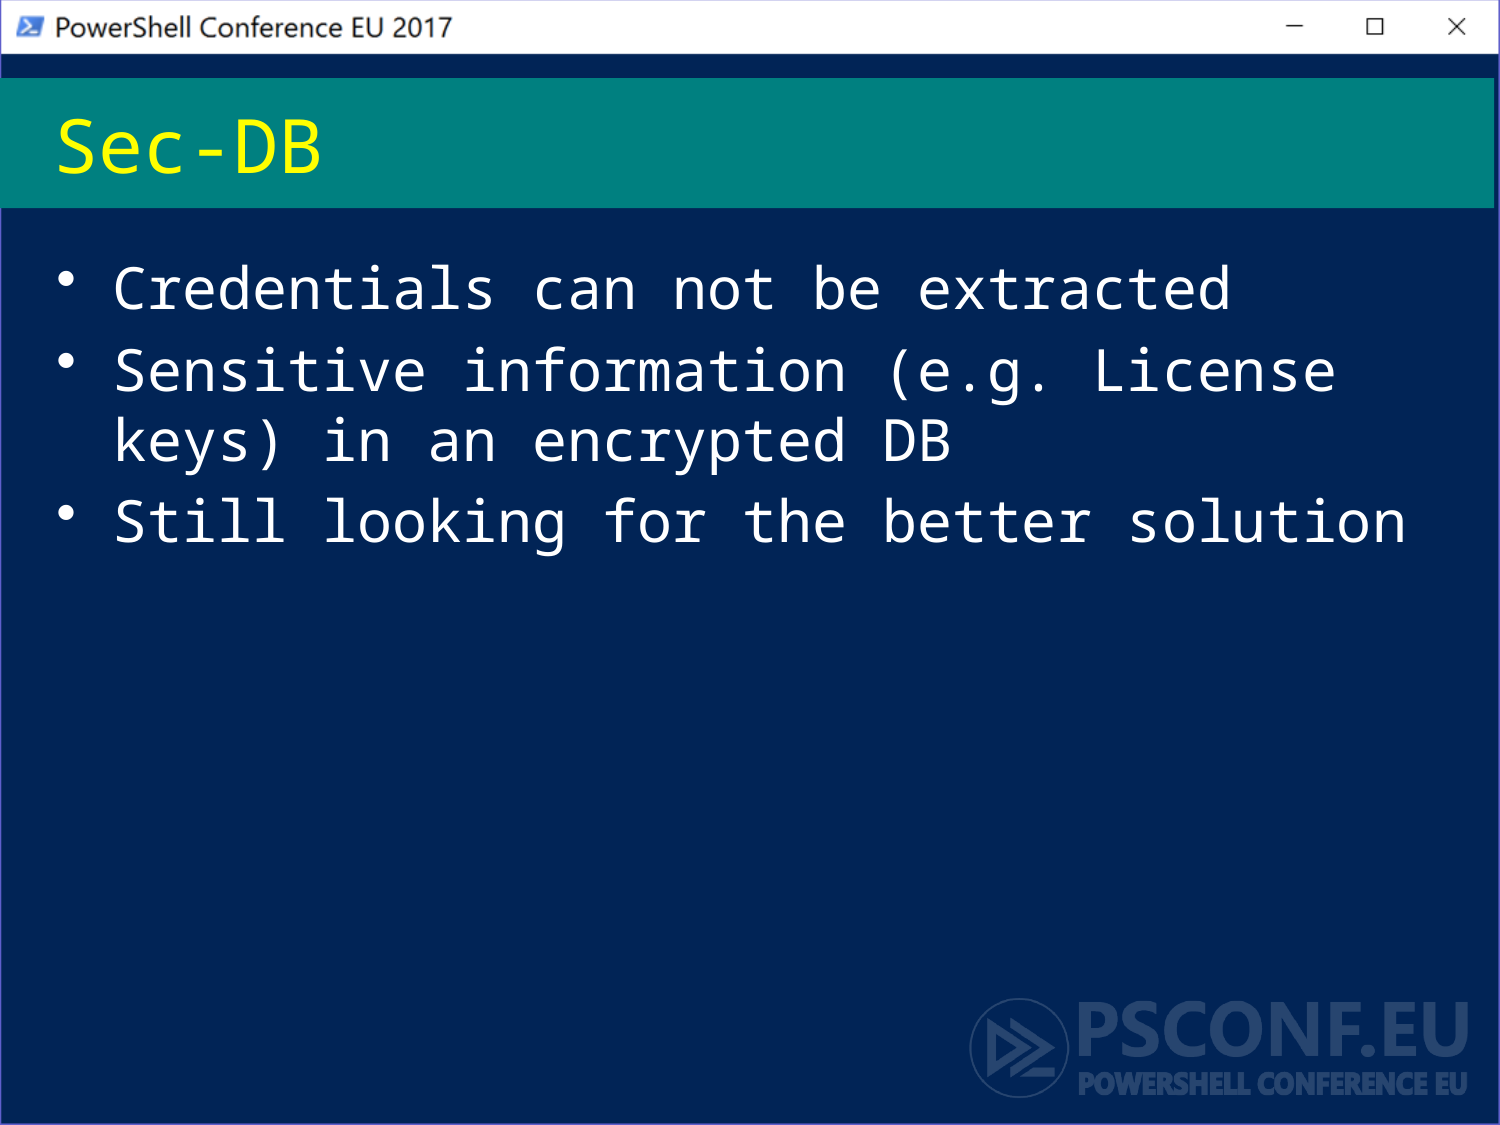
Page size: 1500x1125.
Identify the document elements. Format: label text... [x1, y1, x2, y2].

picture [0, 0, 1500, 1125]
title Sec-DB [0, 78, 1495, 209]
list Credentials can not be extracted Sensitive information (e.g. License keys) in an encrypted DB Still looking for the better solution [41, 243, 1459, 965]
